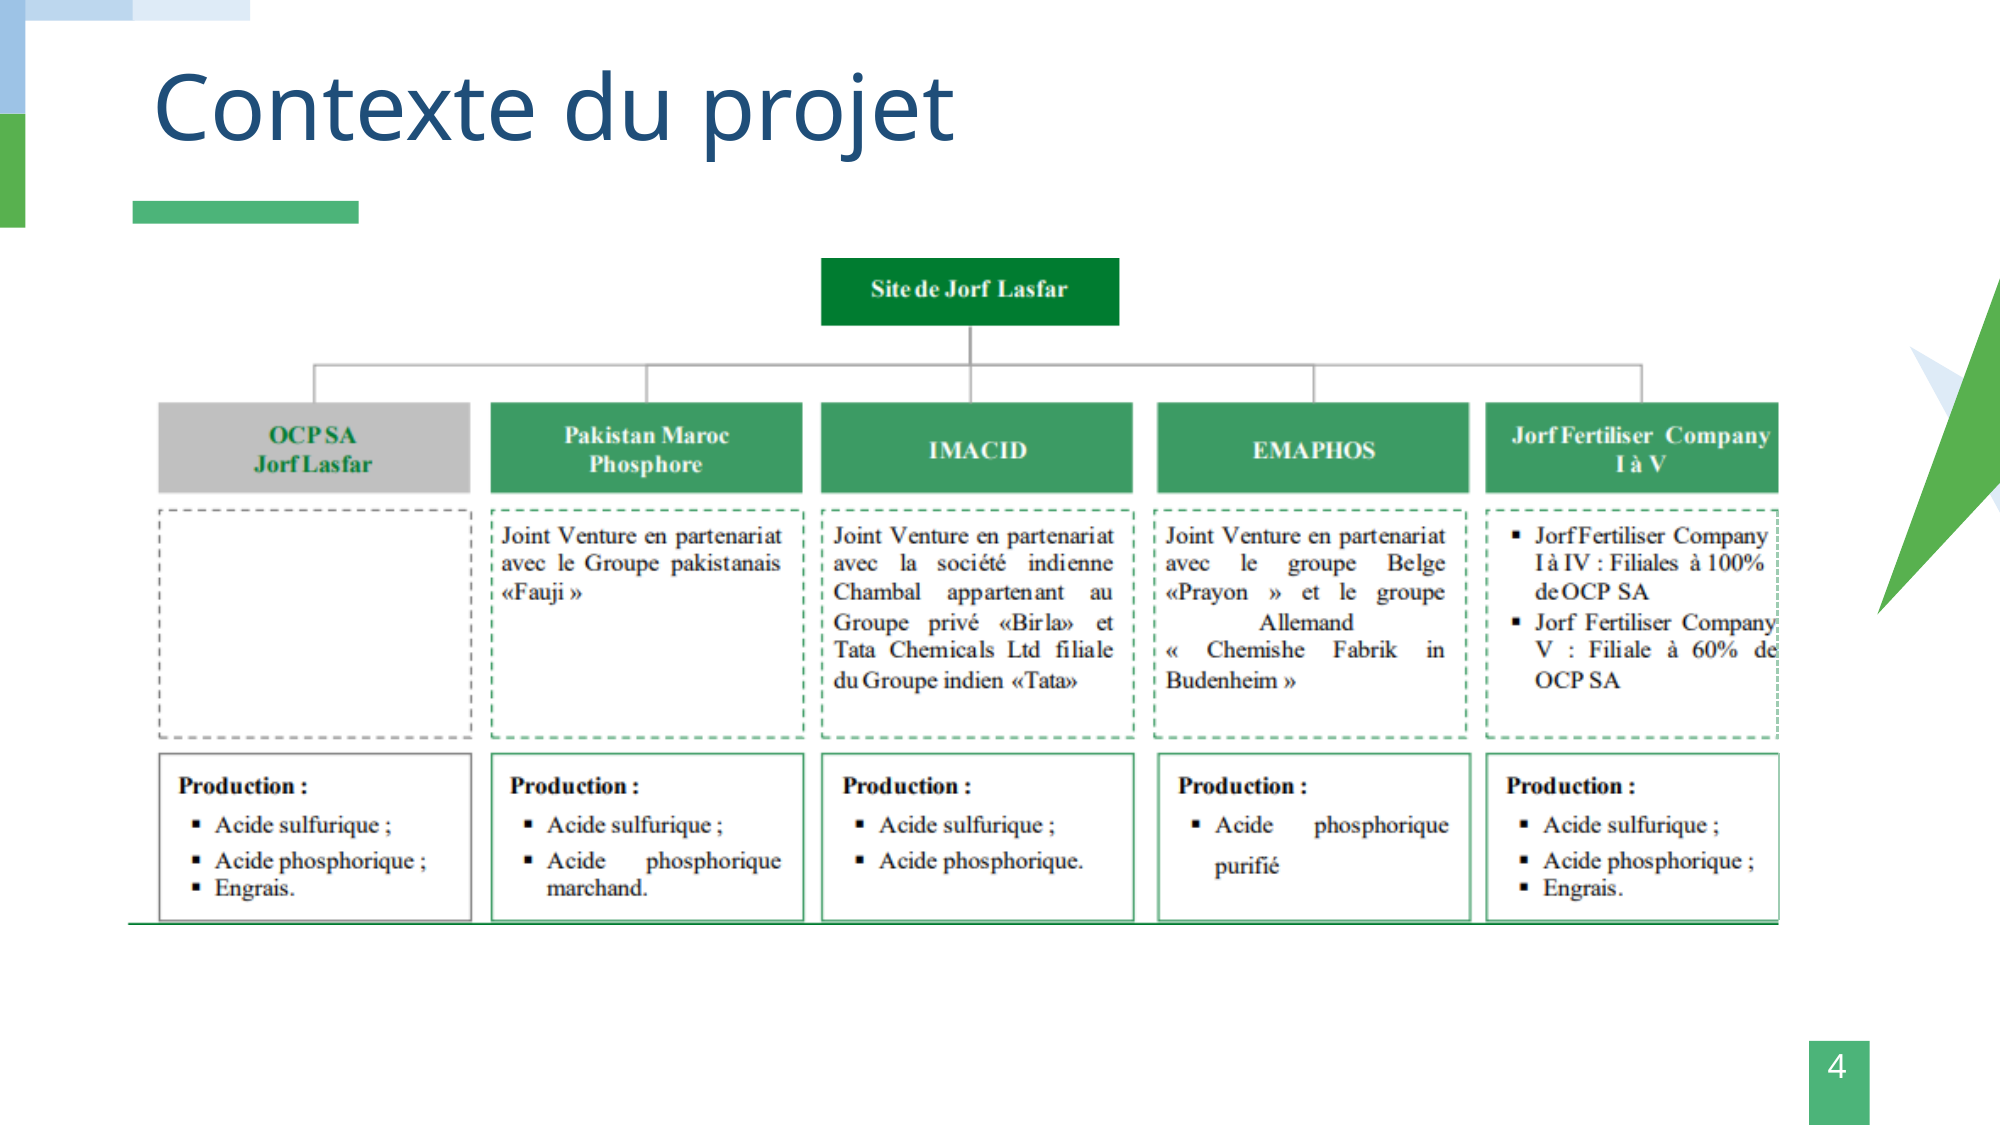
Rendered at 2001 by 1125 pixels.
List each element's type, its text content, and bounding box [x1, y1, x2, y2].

text_box [1907, 343, 1963, 418]
text_box [1889, 275, 2000, 604]
text_box [26, 0, 132, 22]
text_box [0, 0, 26, 113]
text_box [0, 113, 26, 229]
text_box [1990, 486, 2000, 515]
text_box [132, 200, 360, 225]
text_box 4 [1411, 1042, 1862, 1103]
text_box [132, 0, 251, 22]
text_box [1808, 1040, 1871, 1125]
title Contexte du projet [137, 2, 1863, 220]
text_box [98, 258, 1889, 925]
